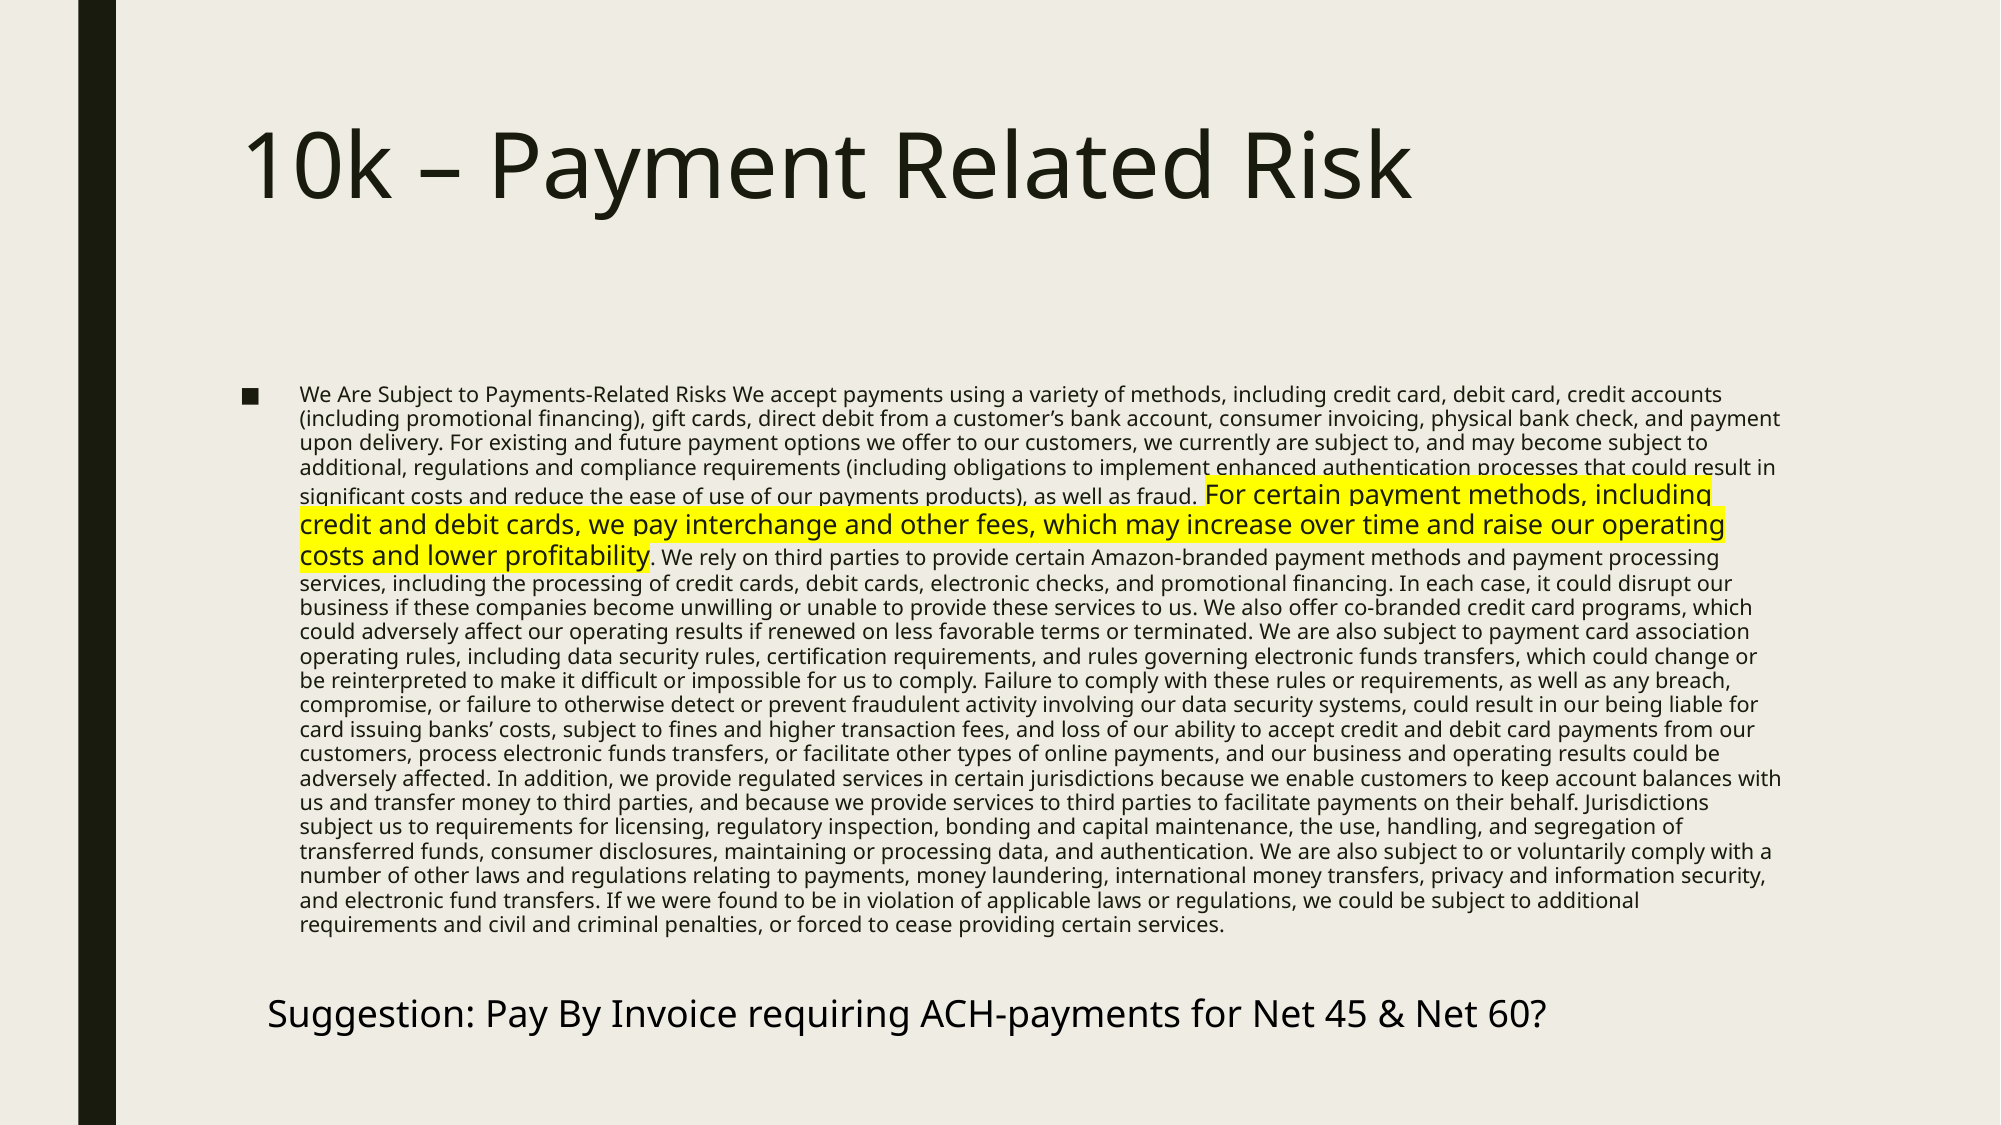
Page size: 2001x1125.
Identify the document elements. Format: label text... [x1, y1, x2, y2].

title 10k – Payment Related Risk [225, 112, 1800, 357]
list We Are Subject to Payments-Related Risks We accept payments using a variety of methods, including credit card, debit card, credit accounts (including promotional financing), gift cards, direct debit from a customer’s bank account, consumer invoicing, physical bank check, and payment upon delivery. For existing and future payment options we offer to our customers, we currently are subject to, and may become subject to additional, regulations and compliance requirements (including obligations to implement enhanced authentication processes that could result in significant costs and reduce the ease of use of our payments products), as well as fraud. For certain payment methods, including credit and debit cards, we pay interchange and other fees, which may increase over time and raise our operating costs and lower profitability. We rely on third parties to provide certain Amazon-branded payment methods and payment processing services, including the processing of credit cards, debit cards, electronic checks, and promotional financing. In each case, it could disrupt our business if these companies become unwilling or unable to provide these services to us. We also offer co-branded credit card programs, which could adversely affect our operating results if renewed on less favorable terms or terminated. We are also subject to payment card association operating rules, including data security rules, certification requirements, and rules governing electronic funds transfers, which could change or be reinterpreted to make it difficult or impossible for us to comply. Failure to comply with these rules or requirements, as well as any breach, compromise, or failure to otherwise detect or prevent fraudulent activity involving our data security systems, could result in our being liable for card issuing banks’ costs, subject to fines and higher transaction fees, and loss of our ability to accept credit and debit card payments from our customers, process electronic funds transfers, or facilitate other types of online payments, and our business and operating results could be adversely affected. In addition, we provide regulated services in certain jurisdictions because we enable customers to keep account balances with us and transfer money to third parties, and because we provide services to third parties to facilitate payments on their behalf. Jurisdictions subject us to requirements for licensing, regulatory inspection, bonding and capital maintenance, the use, handling, and segregation of transferred funds, consumer disclosures, maintaining or processing data, and authentication. We are also subject to or voluntarily comply with a number of other laws and regulations relating to payments, money laundering, international money transfers, privacy and information security, and electronic fund transfers. If we were found to be in violation of applicable laws or regulations, we could be subject to additional requirements and civil and criminal penalties, or forced to cease providing certain services. [225, 375, 1800, 963]
text_box Suggestion: Pay By Invoice requiring ACH-payments for Net 45 & Net 60? [252, 982, 1564, 1042]
